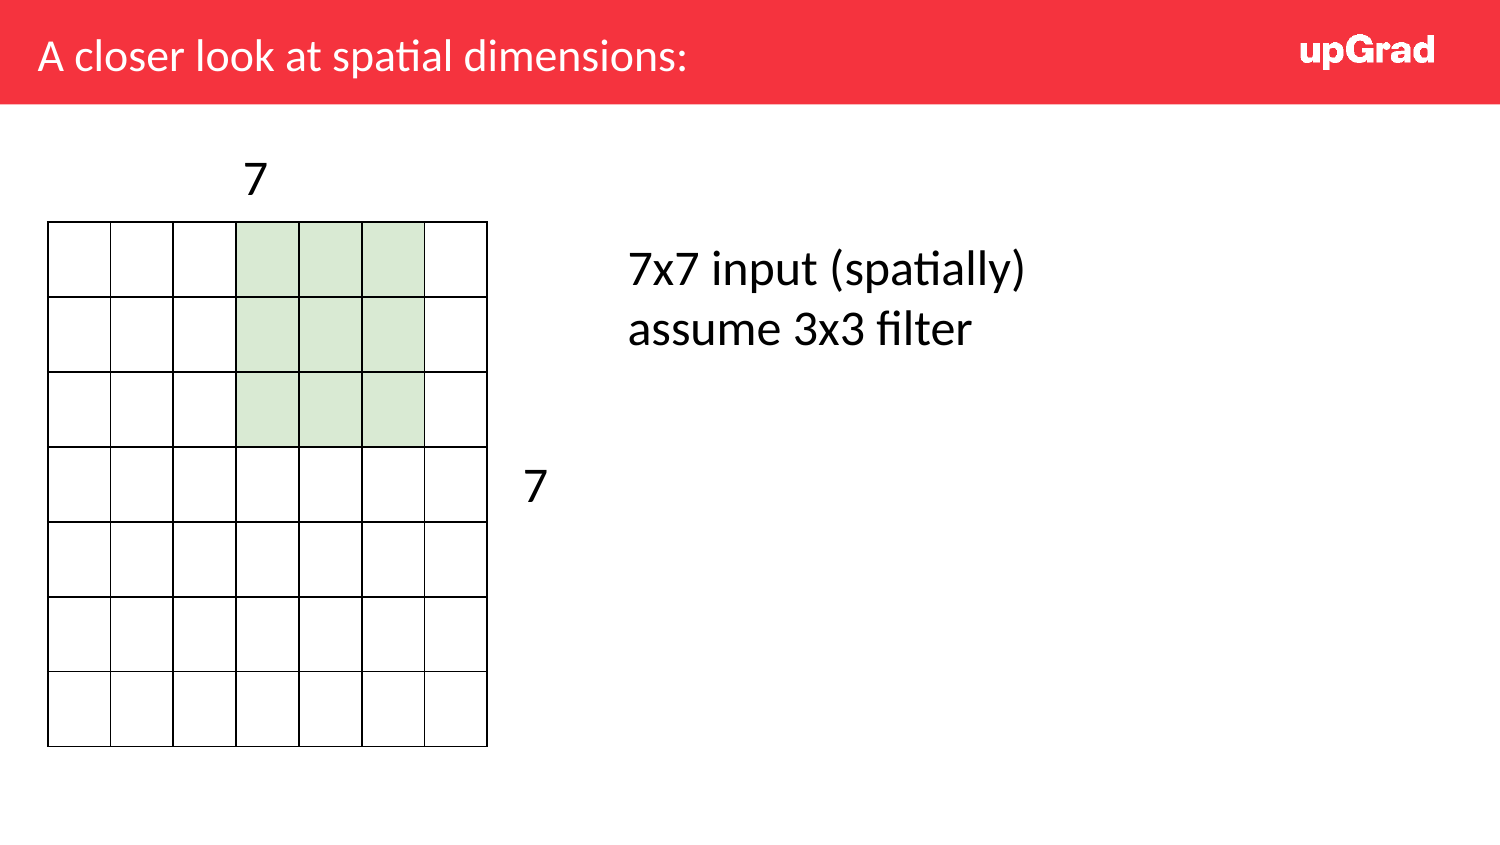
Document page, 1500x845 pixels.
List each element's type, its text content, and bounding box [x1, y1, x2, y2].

table_cell [425, 298, 486, 371]
text_box A closer look at spatial dimensions: [22, 10, 1397, 110]
table_cell [363, 672, 424, 746]
table_cell [174, 298, 235, 371]
table_cell [111, 373, 172, 446]
table_header [300, 223, 361, 296]
table_cell [49, 672, 110, 746]
table_header [425, 223, 486, 296]
table_cell [49, 598, 110, 671]
table_cell [111, 672, 172, 746]
table_cell [174, 523, 235, 596]
table_cell [300, 448, 361, 521]
table_header [174, 223, 235, 296]
table_cell [174, 448, 235, 521]
table_cell [425, 373, 486, 446]
table_cell [174, 672, 235, 746]
table_cell [425, 523, 486, 596]
table_cell [237, 448, 298, 521]
table_cell [300, 298, 361, 371]
table_cell [363, 298, 424, 371]
table_cell [300, 598, 361, 671]
table_cell [425, 598, 486, 671]
text_box 7 [228, 130, 318, 206]
table_cell [237, 598, 298, 671]
table_header [49, 223, 110, 296]
table_cell [363, 448, 424, 521]
table_cell [111, 523, 172, 596]
table_cell [237, 373, 298, 446]
table_cell [174, 373, 235, 446]
table_cell [237, 672, 298, 746]
table_cell [111, 598, 172, 671]
table_cell [49, 373, 110, 446]
table_cell [49, 523, 110, 596]
table_cell [237, 298, 298, 371]
text_box 7 [507, 437, 605, 485]
table_cell [111, 448, 172, 521]
table_cell [111, 298, 172, 371]
table_header [237, 223, 298, 296]
table_cell [300, 672, 361, 746]
table_cell [363, 523, 424, 596]
table_cell [425, 448, 486, 521]
text_box 7x7 input (spatially) assume 3x3 filter [612, 220, 1453, 522]
table_header [111, 223, 172, 296]
table_cell [425, 672, 486, 746]
table_cell [174, 598, 235, 671]
table_cell [49, 448, 110, 521]
table_cell [300, 373, 361, 446]
picture [1397, 34, 1434, 70]
table_cell [49, 298, 110, 371]
table_cell [237, 523, 298, 596]
table_cell [363, 598, 424, 671]
table_header [363, 223, 424, 296]
table_cell [300, 523, 361, 596]
table_cell [363, 373, 424, 446]
